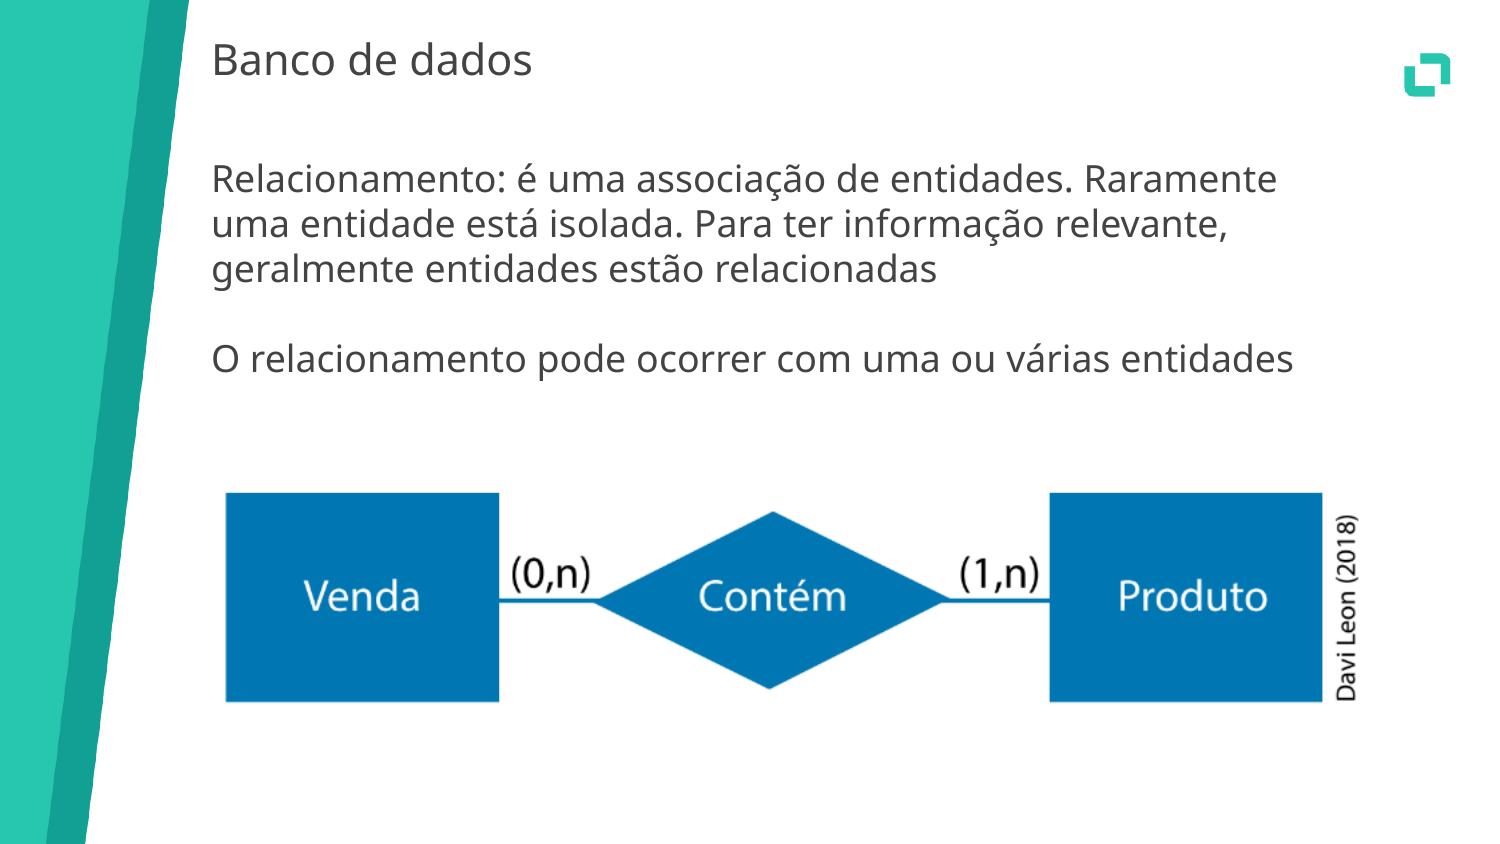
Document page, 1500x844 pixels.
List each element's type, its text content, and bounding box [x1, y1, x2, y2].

subtitle Relacionamento: é uma associação de entidades. Raramente uma entidade está isolada. Para ter informação relevante, geralmente entidades estão relacionadas O relacionamento pode ocorrer com uma ou várias entidades [195, 139, 1376, 782]
picture [0, 0, 1500, 844]
title Banco de dados [195, 16, 1376, 99]
